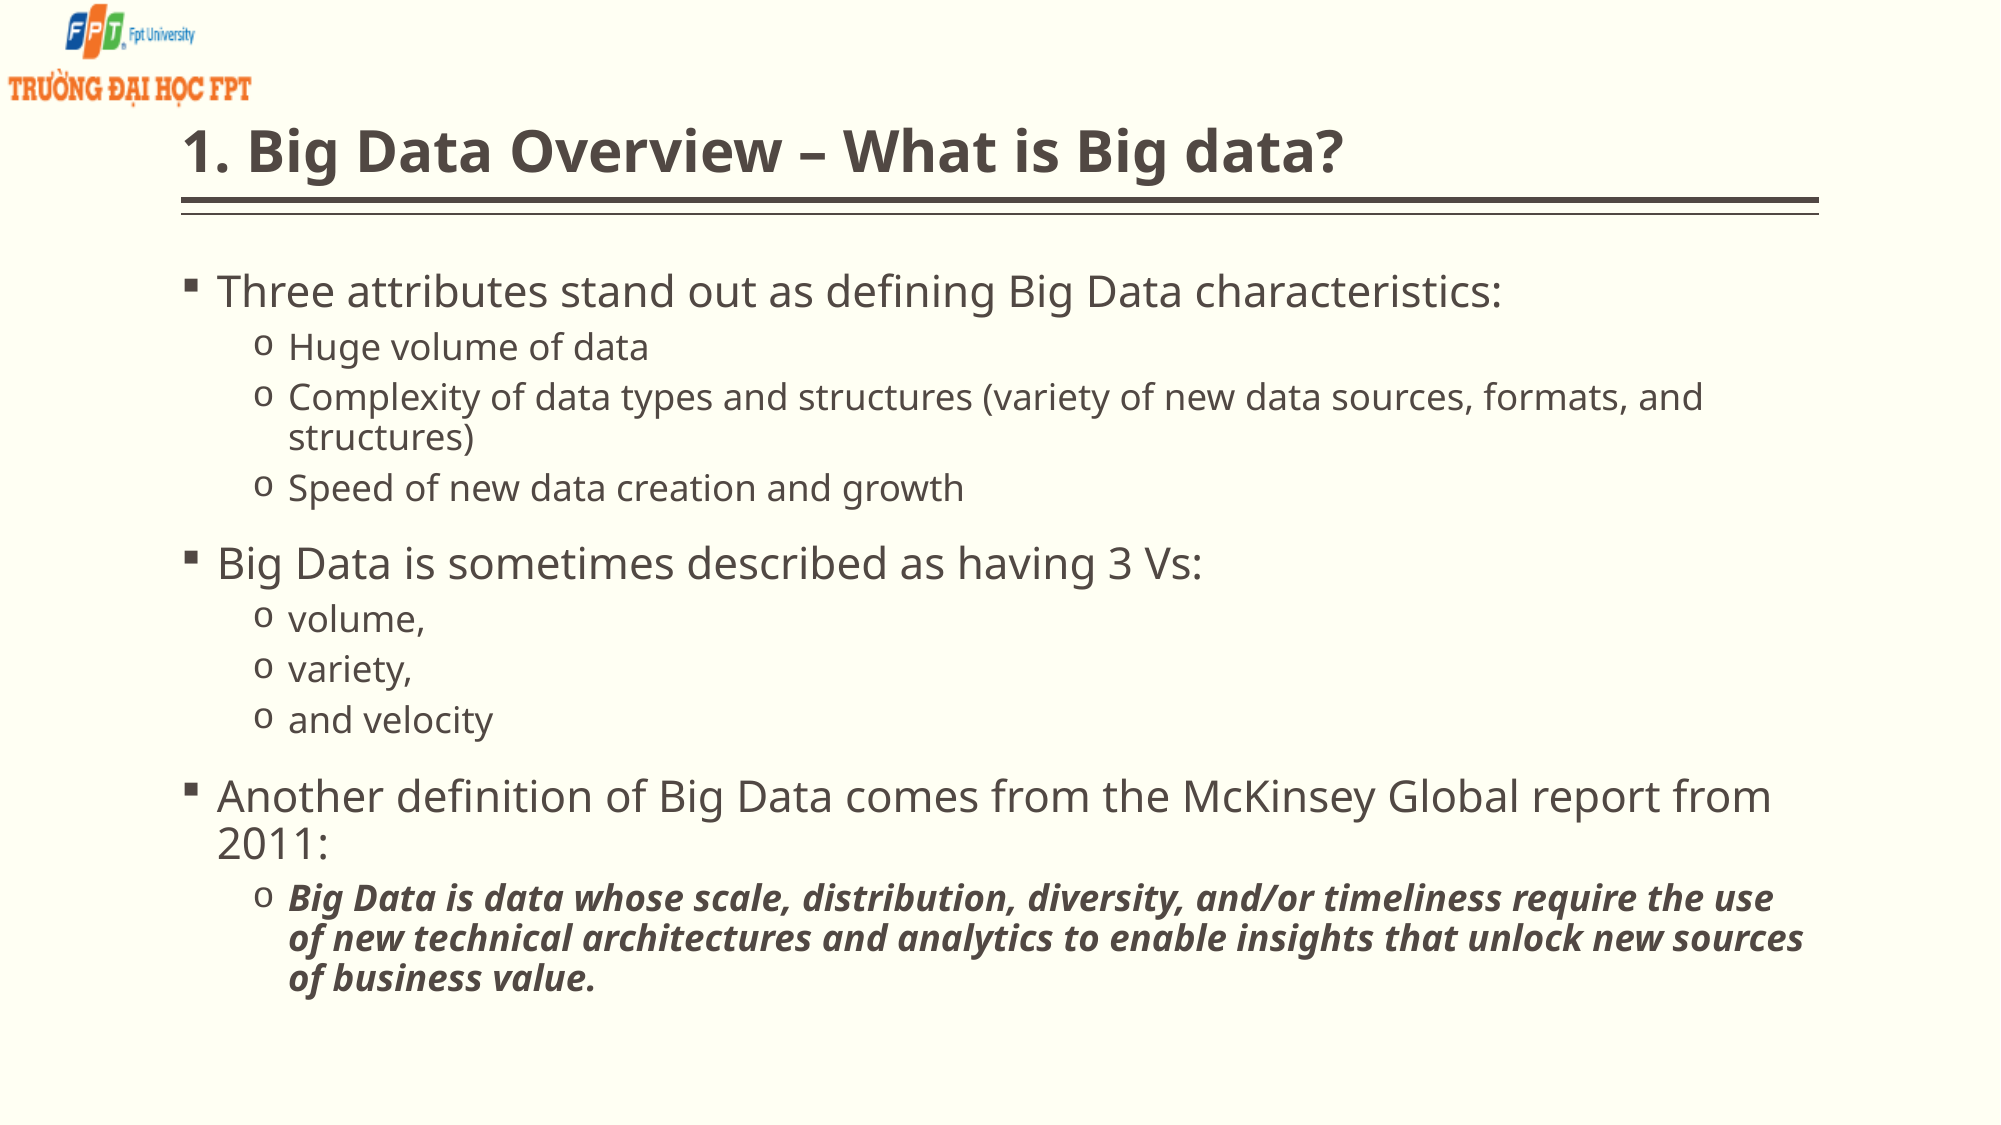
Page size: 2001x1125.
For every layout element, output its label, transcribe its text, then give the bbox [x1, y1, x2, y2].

list Three attributes stand out as defining Big Data characteristics: Huge volume of data Complexity of data types and structures (variety of new data sources, formats, and structures) Speed of new data creation and growth Big Data is sometimes described as having 3 Vs: volume, variety, and velocity Another definition of Big Data comes from the McKinsey Global report from 2011: Big Data is data whose scale, distribution, diversity, and/or timeliness require the use of new technical architectures and analytics to enable insights that unlock new sources of business value. [181, 262, 1819, 1013]
title 1. Big Data Overview – What is Big data? [181, 12, 1819, 193]
picture [0, 0, 272, 121]
